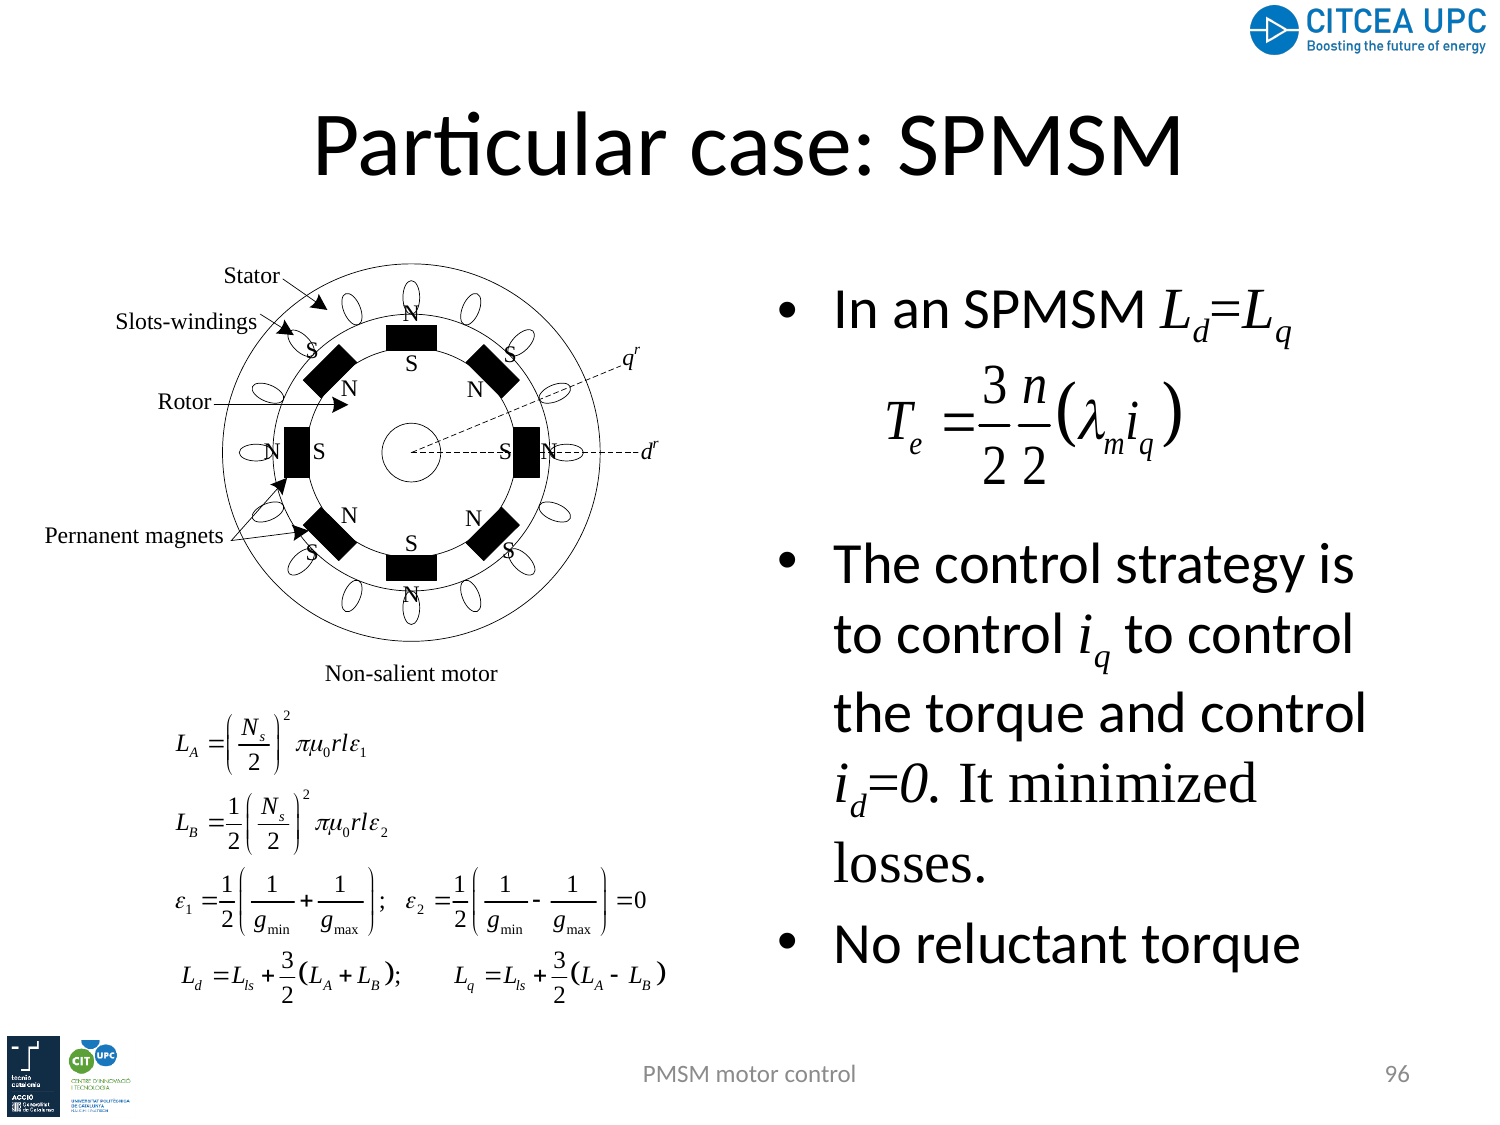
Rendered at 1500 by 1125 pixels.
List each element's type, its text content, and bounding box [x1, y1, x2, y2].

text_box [879, 349, 1188, 497]
footer PMSM motor control [512, 1042, 988, 1103]
title Particular case: SPMSM [75, 45, 1425, 233]
picture [40, 255, 663, 693]
picture [5, 1034, 61, 1118]
picture [64, 1039, 136, 1118]
slide_number 96 [1074, 1042, 1425, 1103]
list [170, 703, 670, 1009]
picture [1250, 5, 1497, 60]
list In an SPMSM Ld=Lq The control strategy is to control iq to control the torque and control id=0. It minimized losses. No reluctant torque [762, 262, 1425, 1005]
